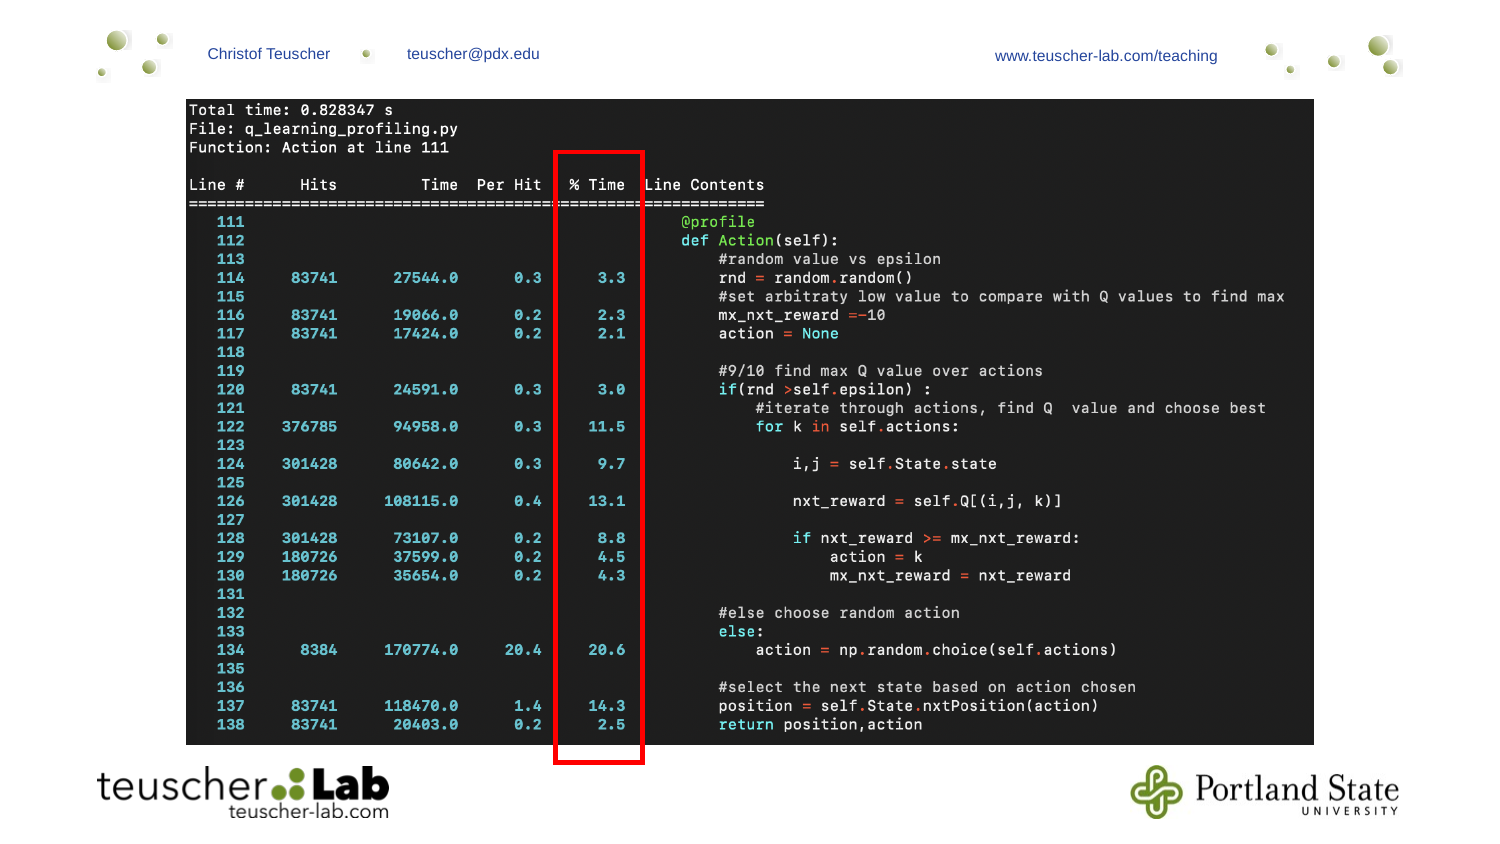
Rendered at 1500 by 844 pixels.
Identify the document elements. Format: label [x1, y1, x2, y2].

picture [186, 99, 1314, 745]
picture [97, 766, 389, 818]
text_box [555, 745, 643, 764]
picture [1130, 765, 1399, 819]
